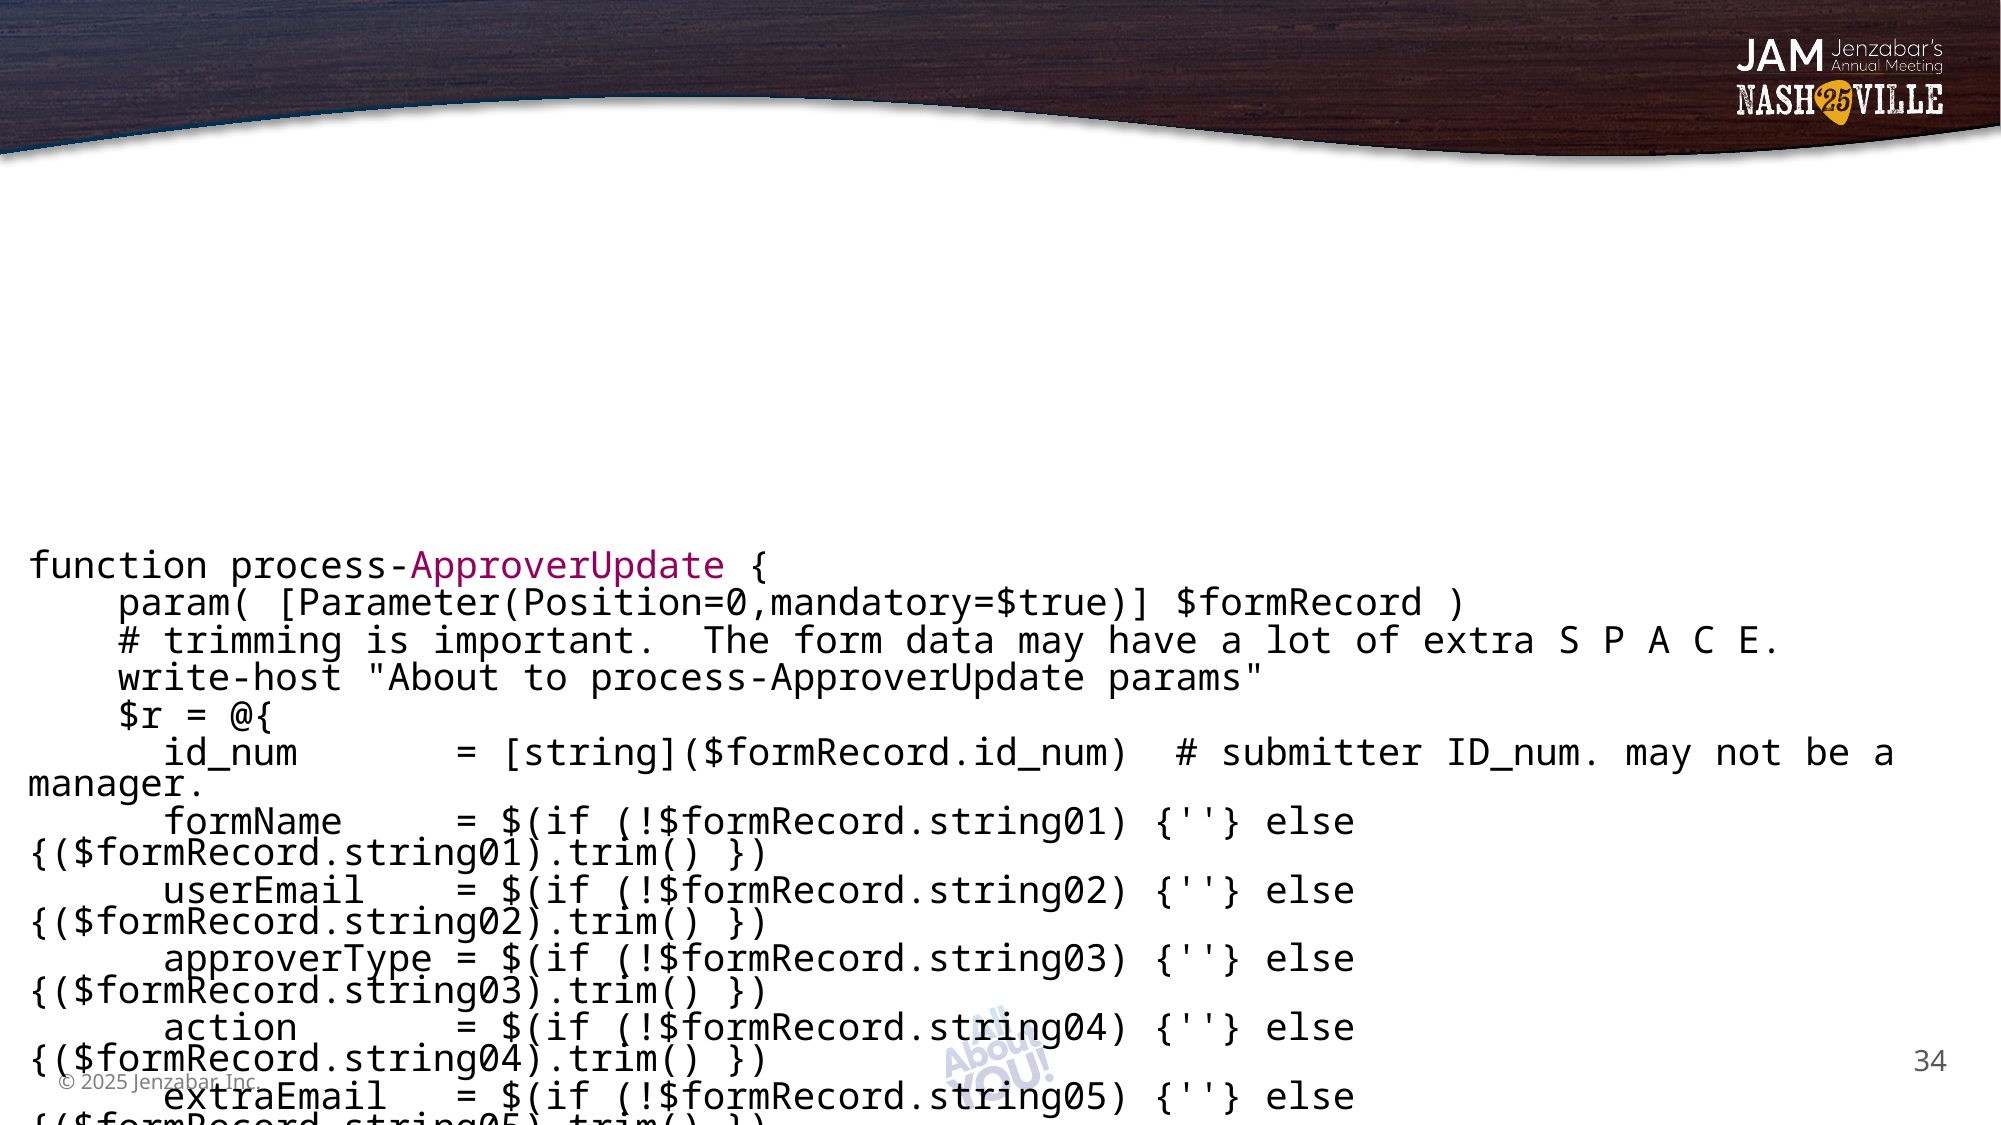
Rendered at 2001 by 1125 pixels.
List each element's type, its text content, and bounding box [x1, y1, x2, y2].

picture [0, 0, 2000, 156]
text_box function process-ApproverUpdate { param( [Parameter(Position=0,mandatory=$true)] $formRecord ) # trimming is important. The form data may have a lot of extra S P A C E. write-host "About to process-ApproverUpdate params" $r = @{ id_num = [string]($formRecord.id_num) # submitter ID_num. may not be a manager. formName = $(if (!$formRecord.string01) {''} else {($formRecord.string01).trim() }) userEmail = $(if (!$formRecord.string02) {''} else {($formRecord.string02).trim() }) approverType = $(if (!$formRecord.string03) {''} else {($formRecord.string03).trim() }) action = $(if (!$formRecord.string04) {''} else {($formRecord.string04).trim() }) extraEmail = $(if (!$formRecord.string05) {''} else {($formRecord.string05).trim() }) } [13, 546, 1987, 1125]
